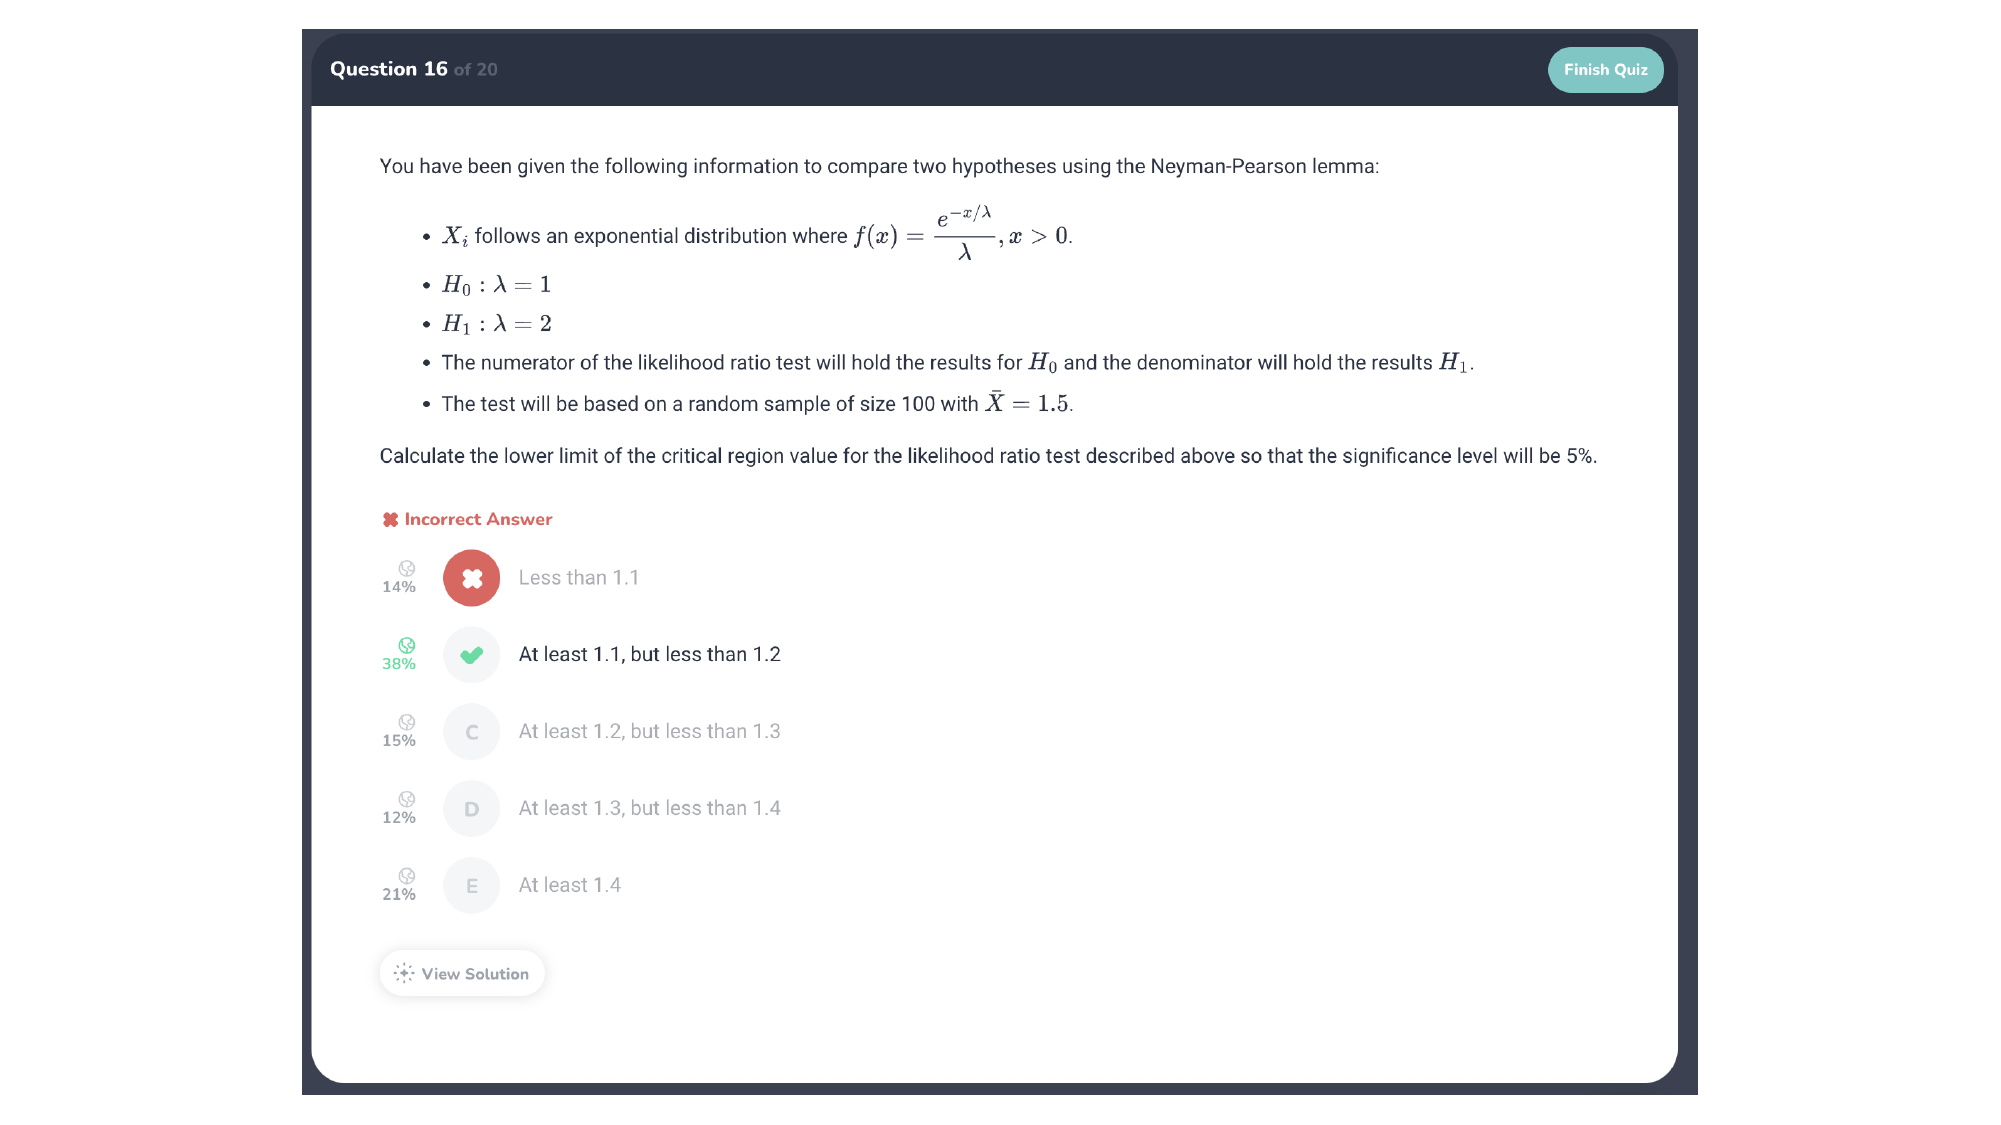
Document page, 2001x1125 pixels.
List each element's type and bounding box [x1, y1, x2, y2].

list [301, 29, 1698, 1096]
